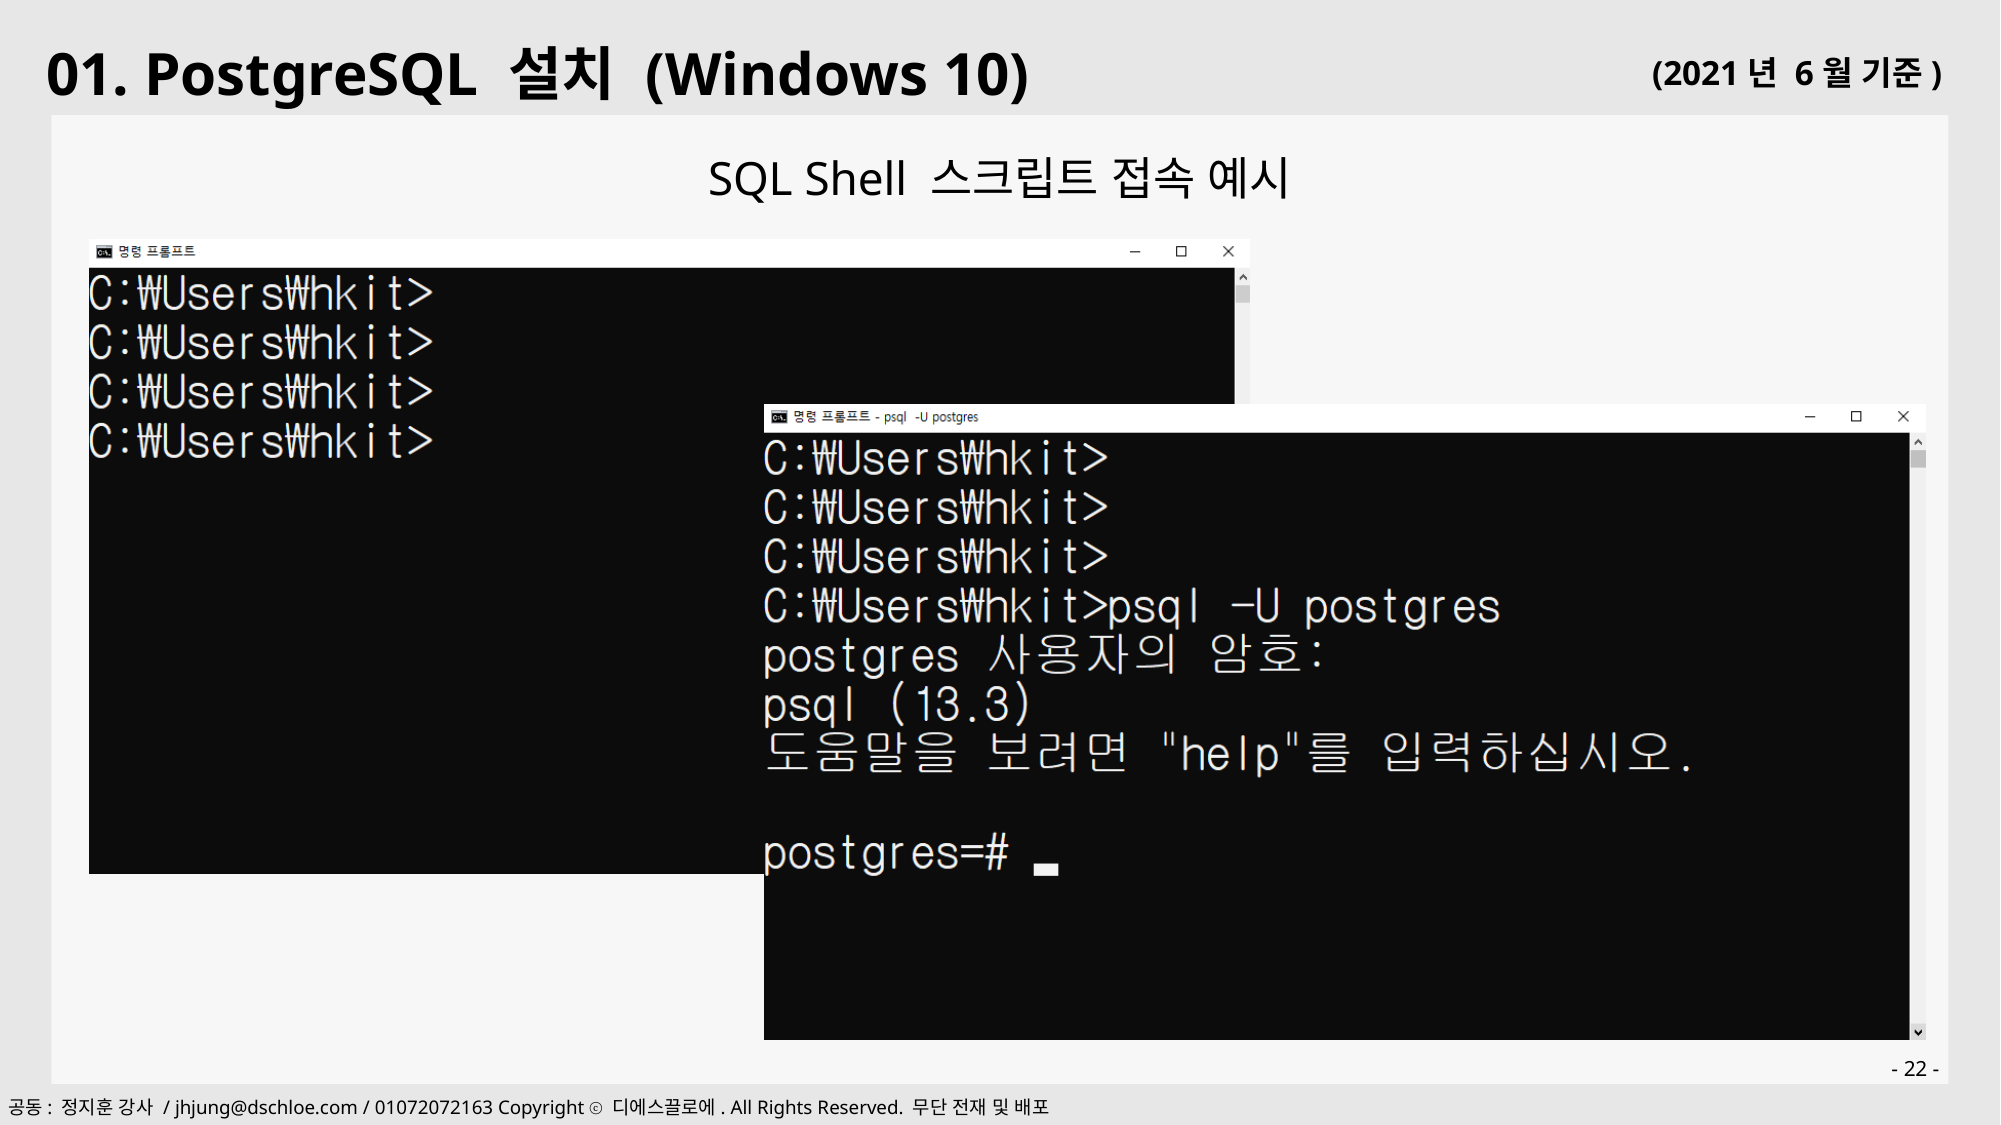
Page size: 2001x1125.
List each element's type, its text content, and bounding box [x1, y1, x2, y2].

text_box 01. PostgreSQL 설치 (Windows 10) [31, 30, 1045, 115]
text_box (2021년 6월 기준) [1637, 45, 1957, 100]
slide_number - 22 - [1504, 1039, 1955, 1100]
picture [89, 239, 1926, 1040]
text_box SQL Shell 스크립트 접속 예시 [693, 142, 1307, 213]
